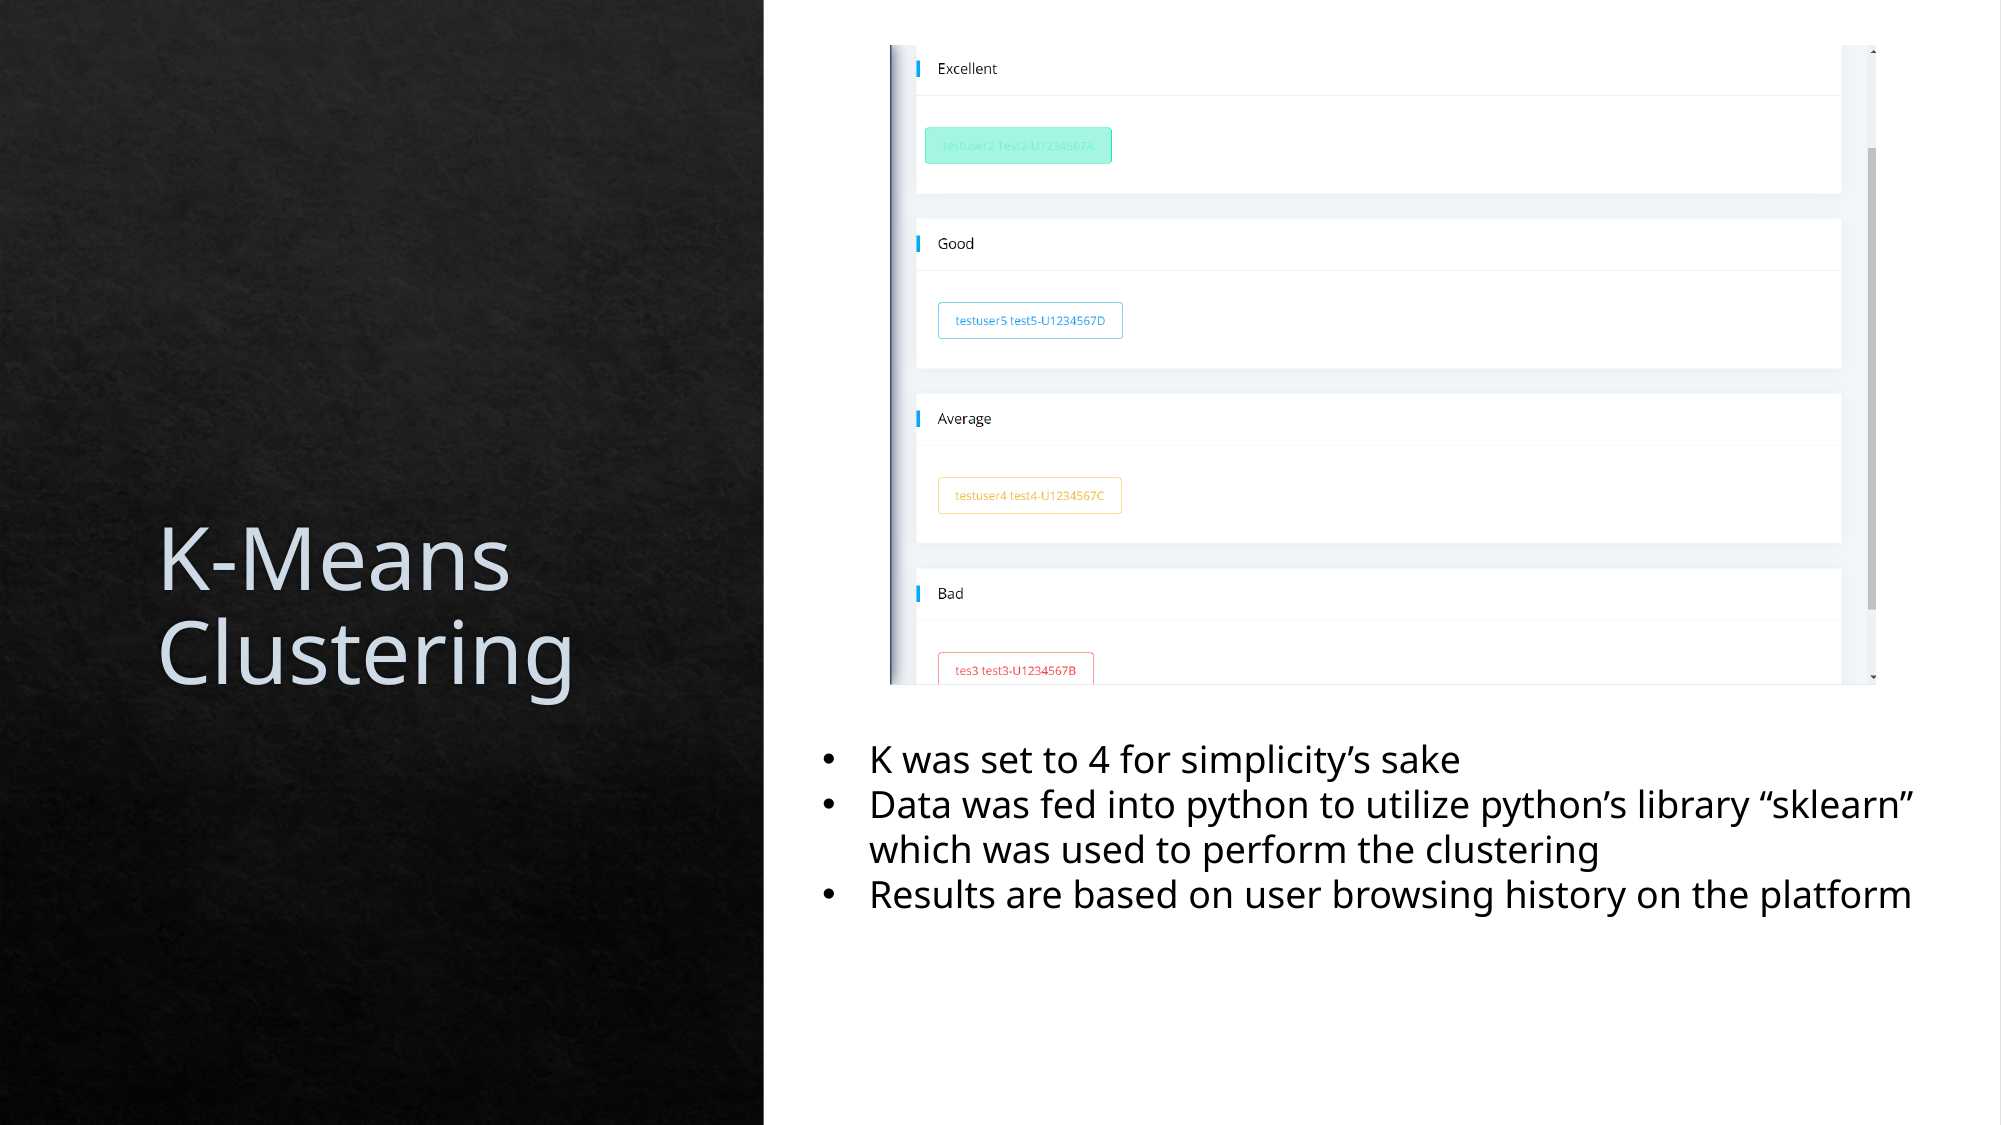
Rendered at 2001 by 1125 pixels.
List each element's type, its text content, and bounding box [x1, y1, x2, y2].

text_box K was set to 4 for simplicity’s sake Data was fed into python to utilize python’s library “sklearn” which was used to perform the clustering Results are based on user browsing history on the platform [807, 728, 1962, 924]
text_box [762, 0, 2000, 1125]
text_box [0, 0, 762, 1125]
picture [889, 45, 1876, 687]
title K-Means Clustering [141, 137, 697, 712]
